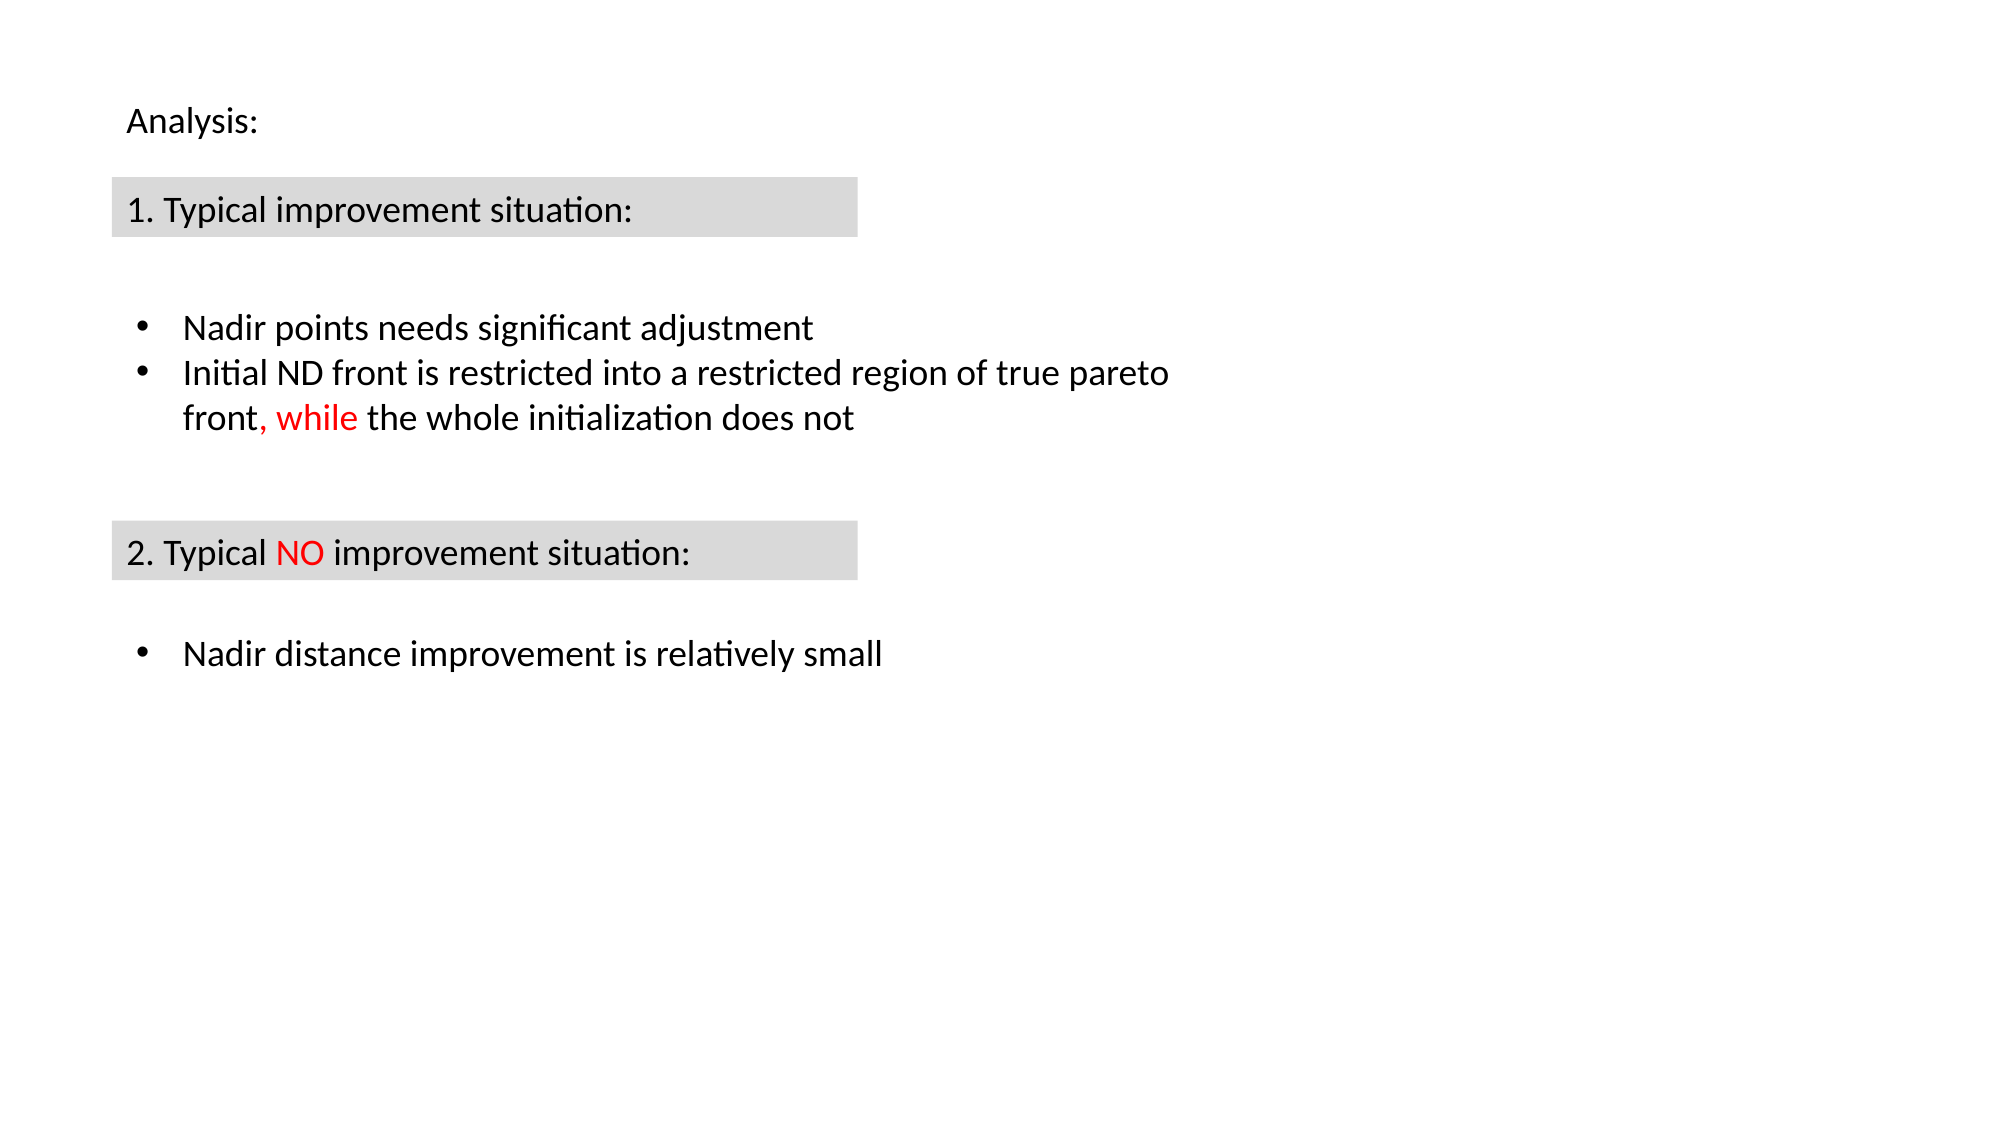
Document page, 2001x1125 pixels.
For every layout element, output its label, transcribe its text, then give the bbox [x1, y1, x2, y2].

text_box 2. Typical NO improvement situation: [111, 520, 858, 581]
text_box 1. Typical improvement situation: [111, 177, 858, 237]
text_box Analysis: [111, 88, 737, 149]
text_box Nadir points needs significant adjustment Initial ND front is restricted into a restricted region of true pareto front, while the whole initialization does not [121, 295, 1200, 491]
text_box Nadir distance improvement is relatively small [121, 621, 1185, 727]
